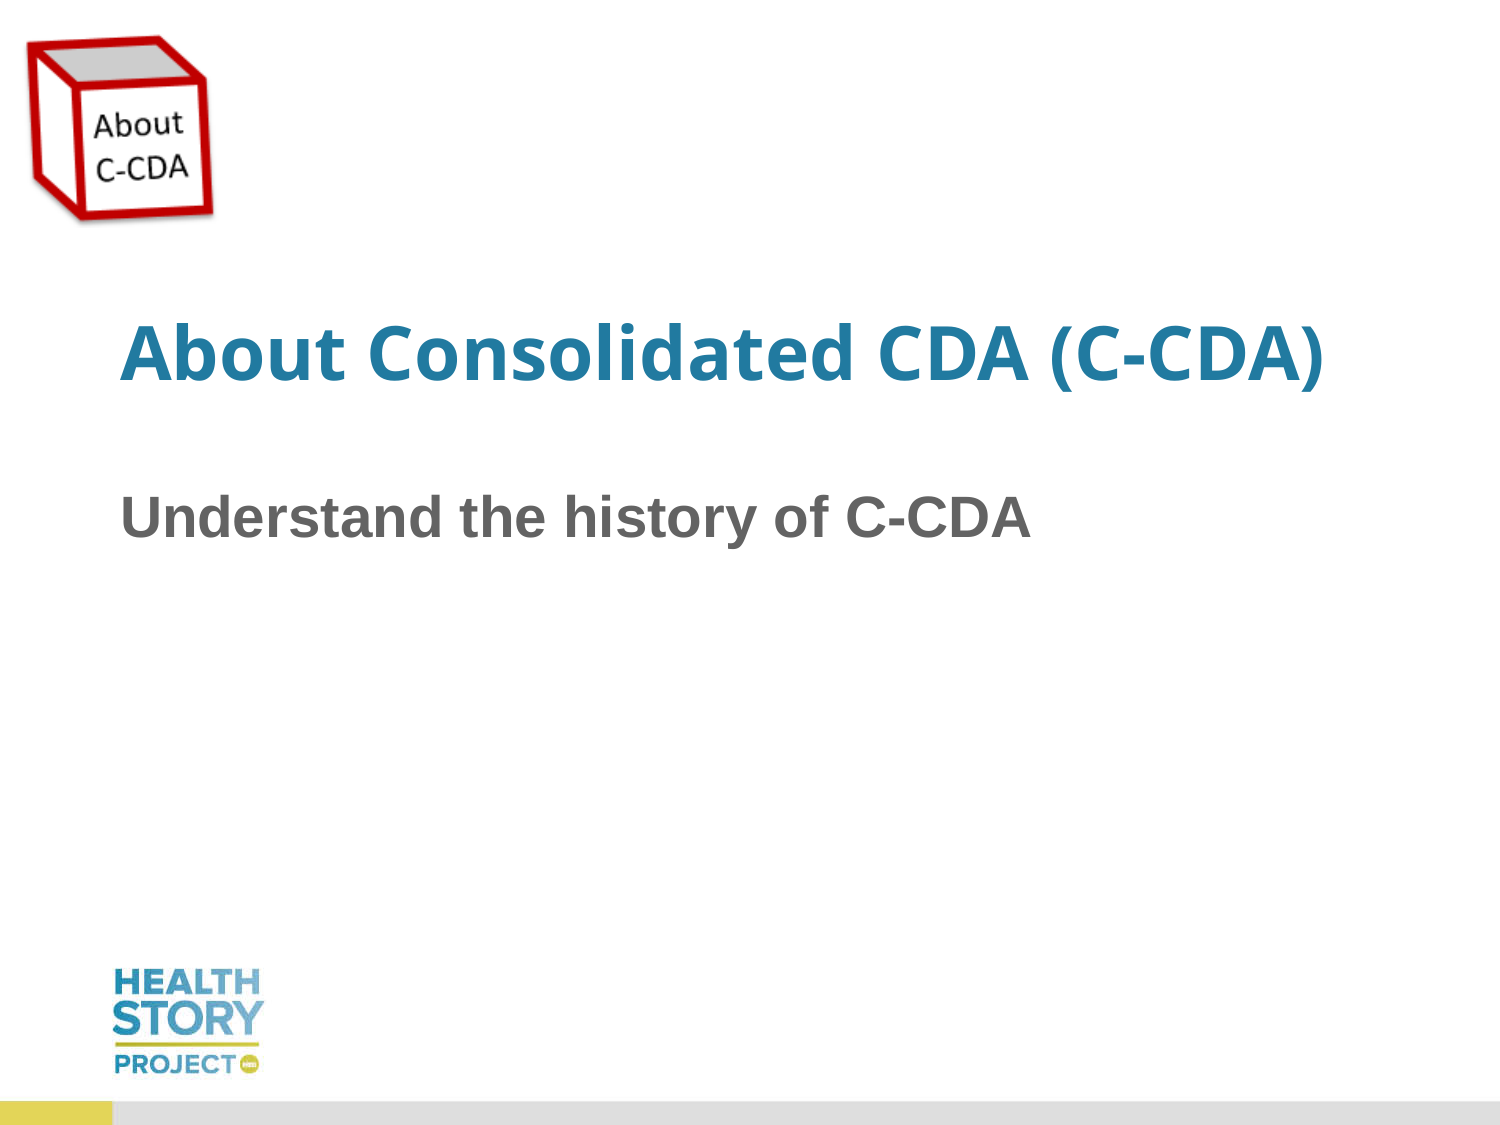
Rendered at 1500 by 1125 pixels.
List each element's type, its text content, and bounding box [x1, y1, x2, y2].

picture [0, 0, 1500, 1125]
title About Consolidated CDA (C-CDA) [119, 314, 1458, 460]
subtitle Understand the history of C-CDA [119, 484, 1458, 733]
